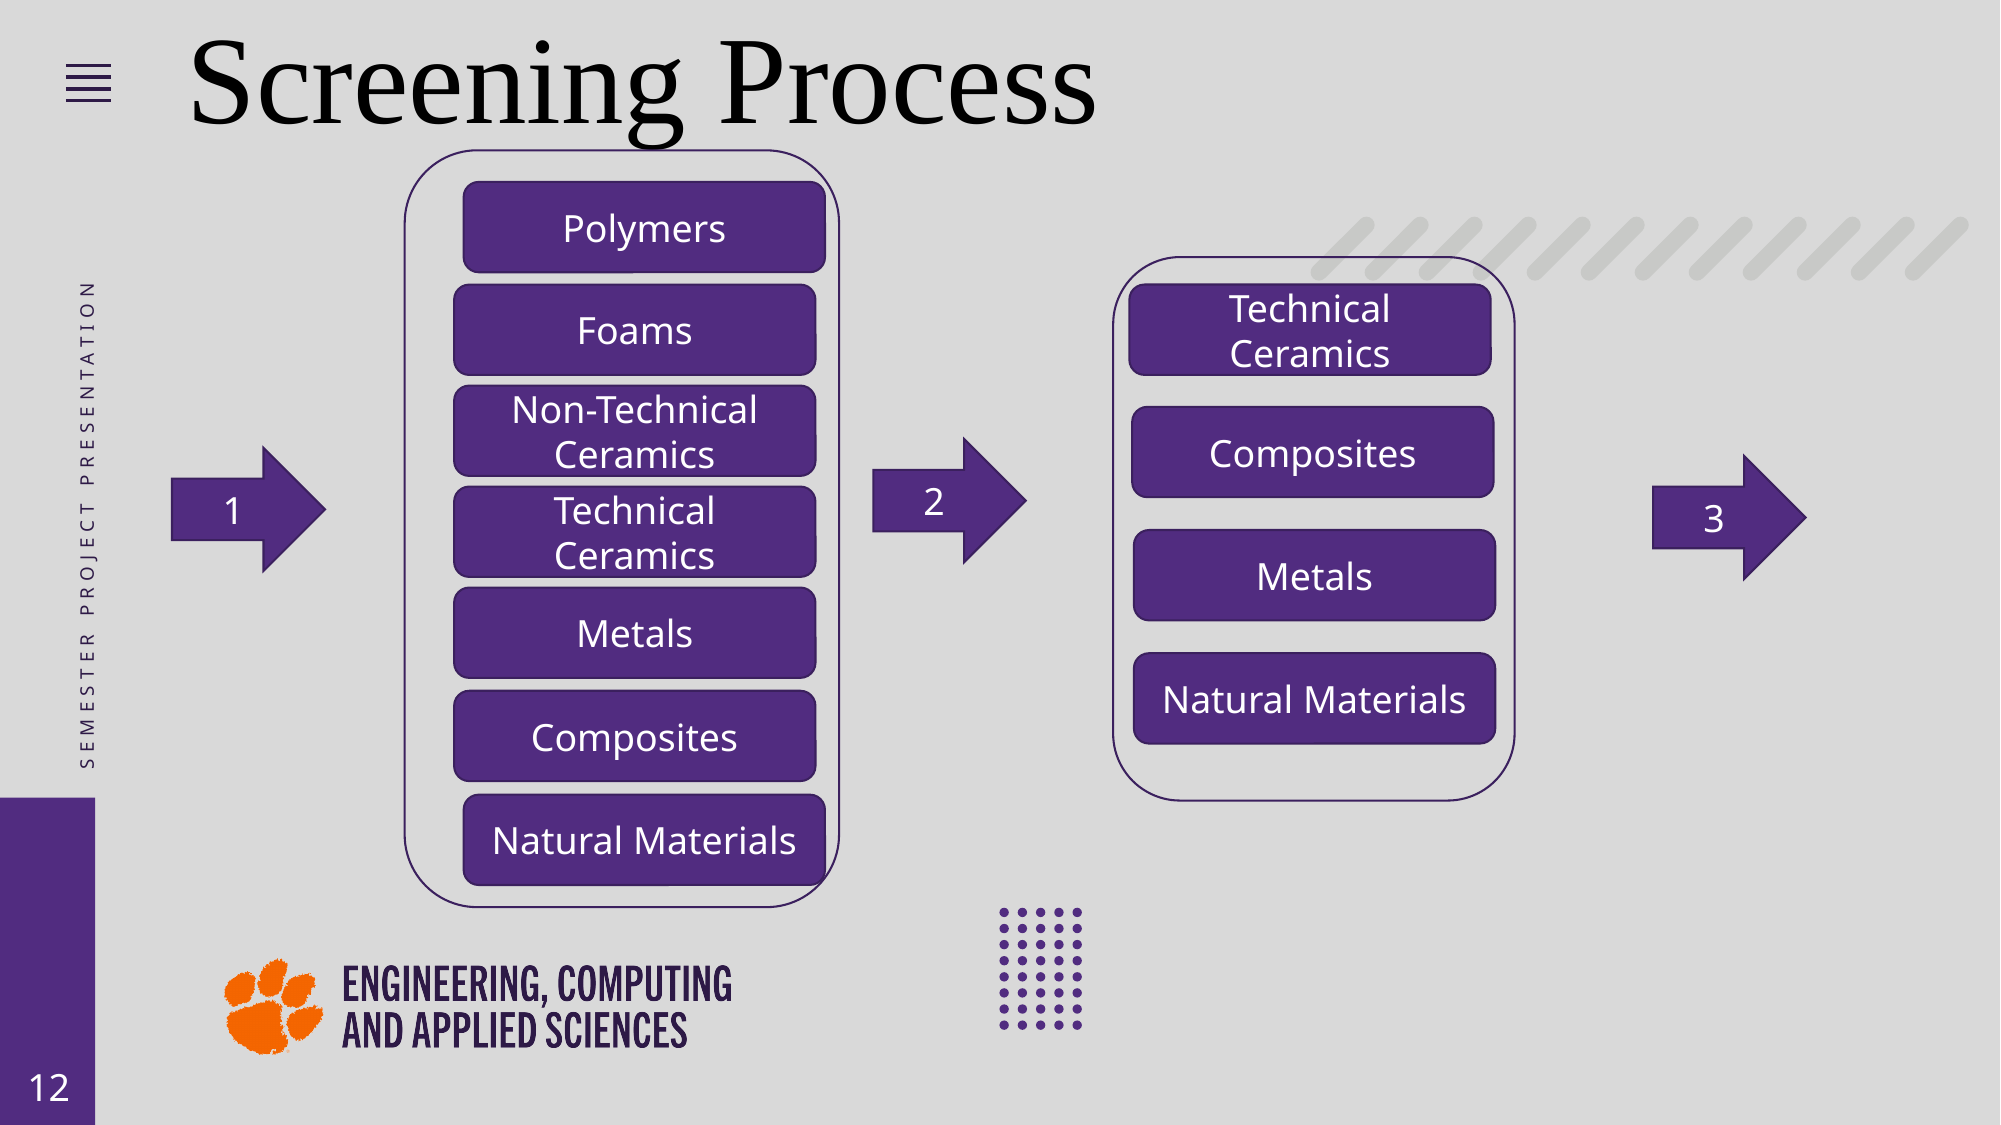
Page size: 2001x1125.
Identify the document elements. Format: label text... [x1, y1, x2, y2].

list SEMESTER PROJECT PRESENTATION [75, 141, 98, 770]
picture [224, 927, 731, 1086]
text_box 2 [872, 436, 1028, 565]
text_box [403, 149, 841, 909]
text_box [1112, 256, 1516, 802]
text_box Screening Process [172, 0, 1983, 157]
text_box 12 [12, 1056, 86, 1117]
text_box 3 [1652, 453, 1808, 582]
text_box 1 [170, 445, 327, 574]
